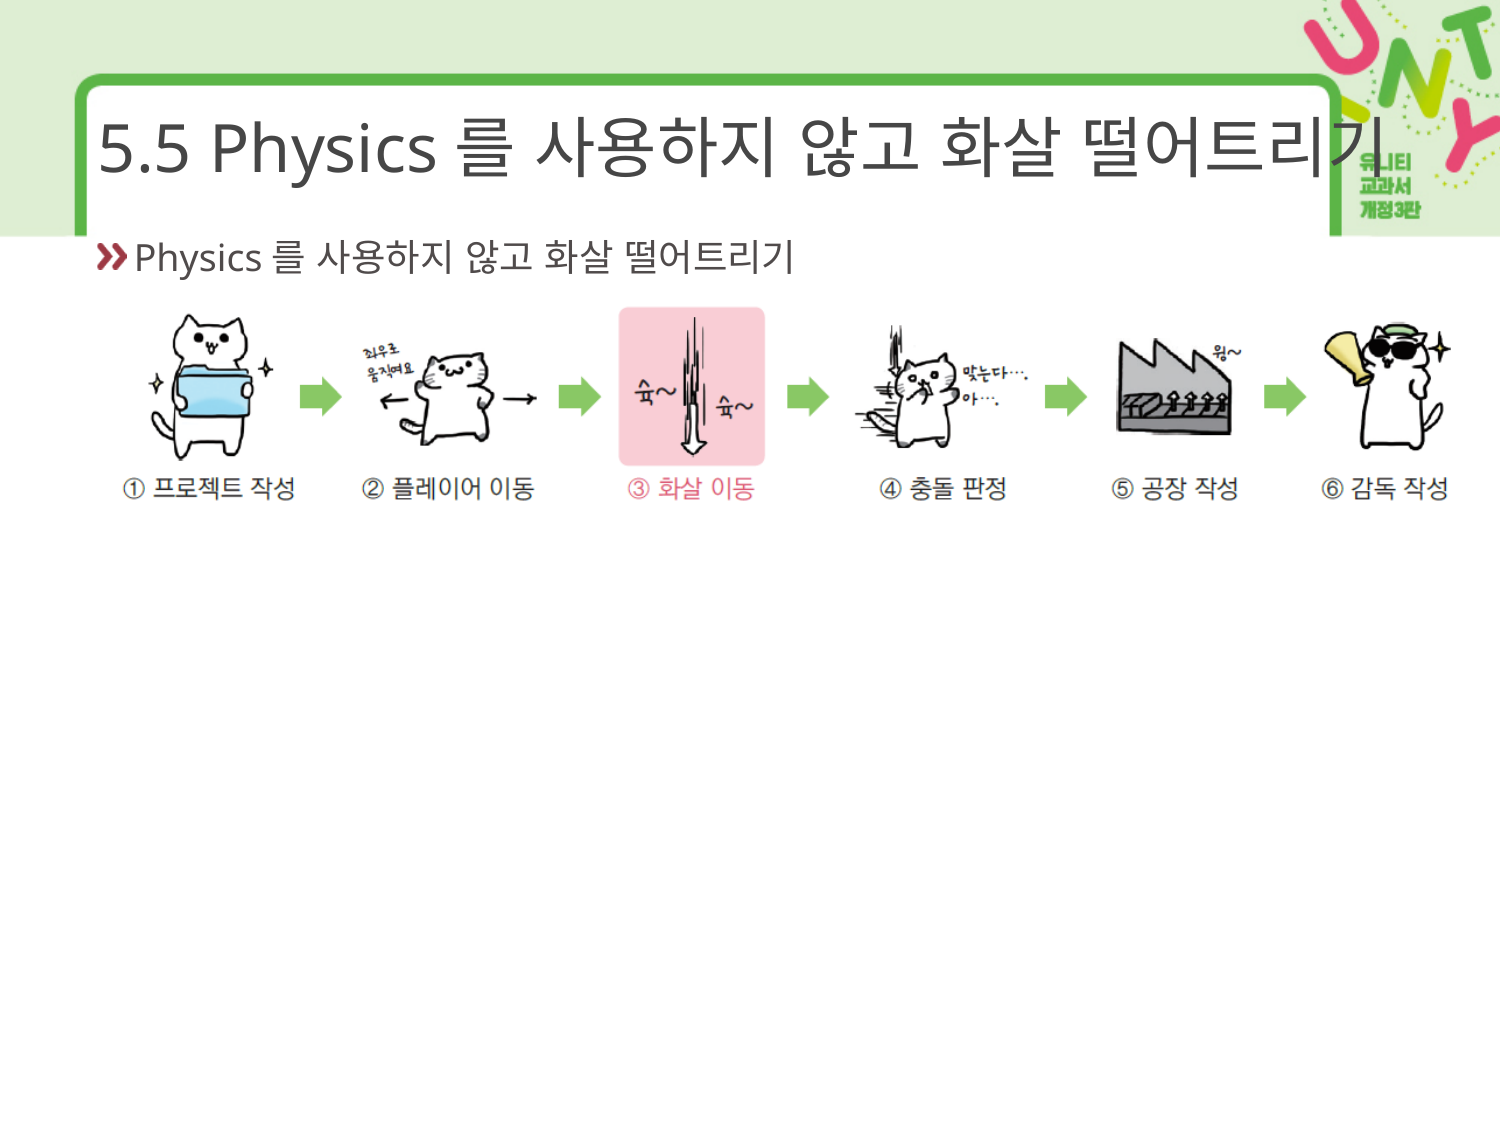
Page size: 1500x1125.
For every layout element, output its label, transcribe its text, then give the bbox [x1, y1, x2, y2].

list Physics를 사용하지 않고 화살 떨어트리기 [81, 222, 1412, 1037]
picture [0, 0, 1500, 1125]
title 5.5 Physics를 사용하지 않고 화살 떨어트리기 [82, 61, 1413, 193]
